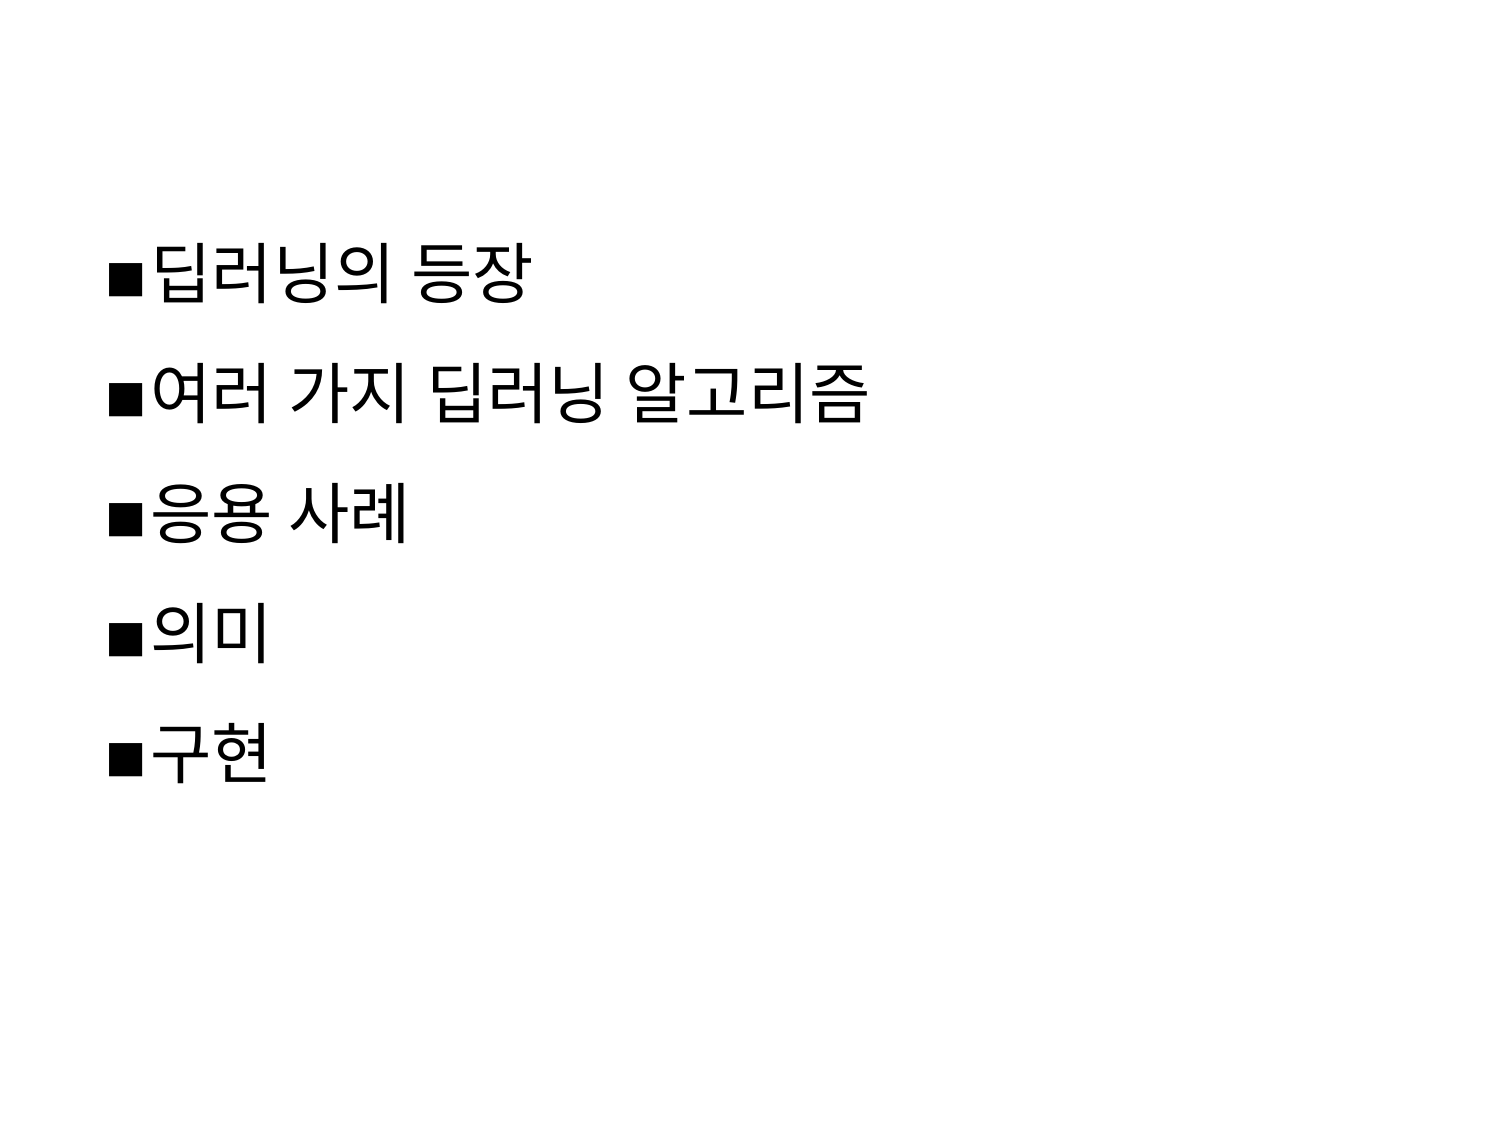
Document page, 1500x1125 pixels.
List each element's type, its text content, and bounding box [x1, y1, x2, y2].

text_box 딥러닝의 등장 여러 가지 딥러닝 알고리즘 응용 사례 의미 구현 [88, 184, 1187, 806]
